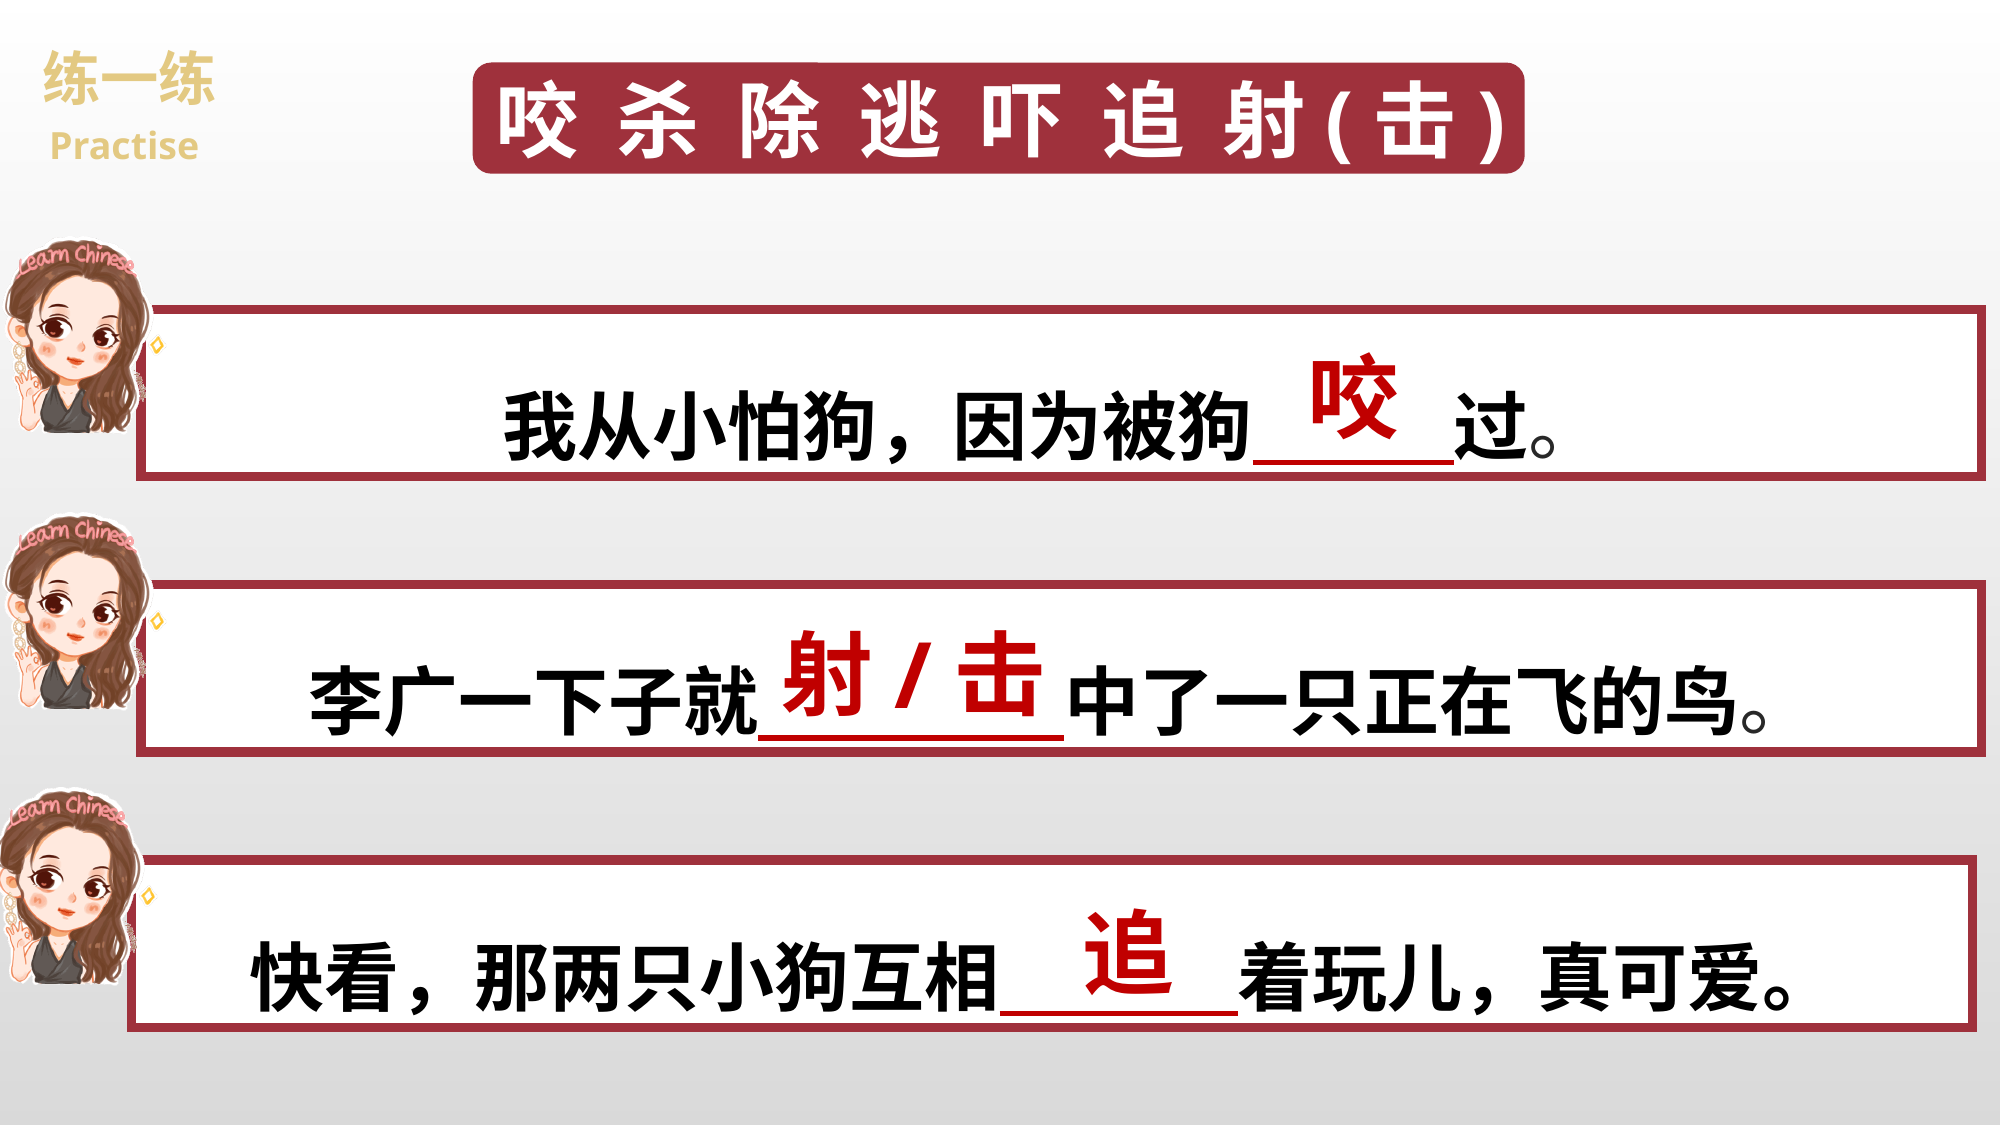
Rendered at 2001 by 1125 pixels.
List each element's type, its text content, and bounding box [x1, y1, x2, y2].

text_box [472, 61, 1528, 178]
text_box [0, 485, 1982, 753]
text_box 练一练 [27, 35, 233, 120]
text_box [0, 209, 1982, 477]
text_box Practise [34, 115, 215, 175]
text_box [0, 760, 1973, 1028]
